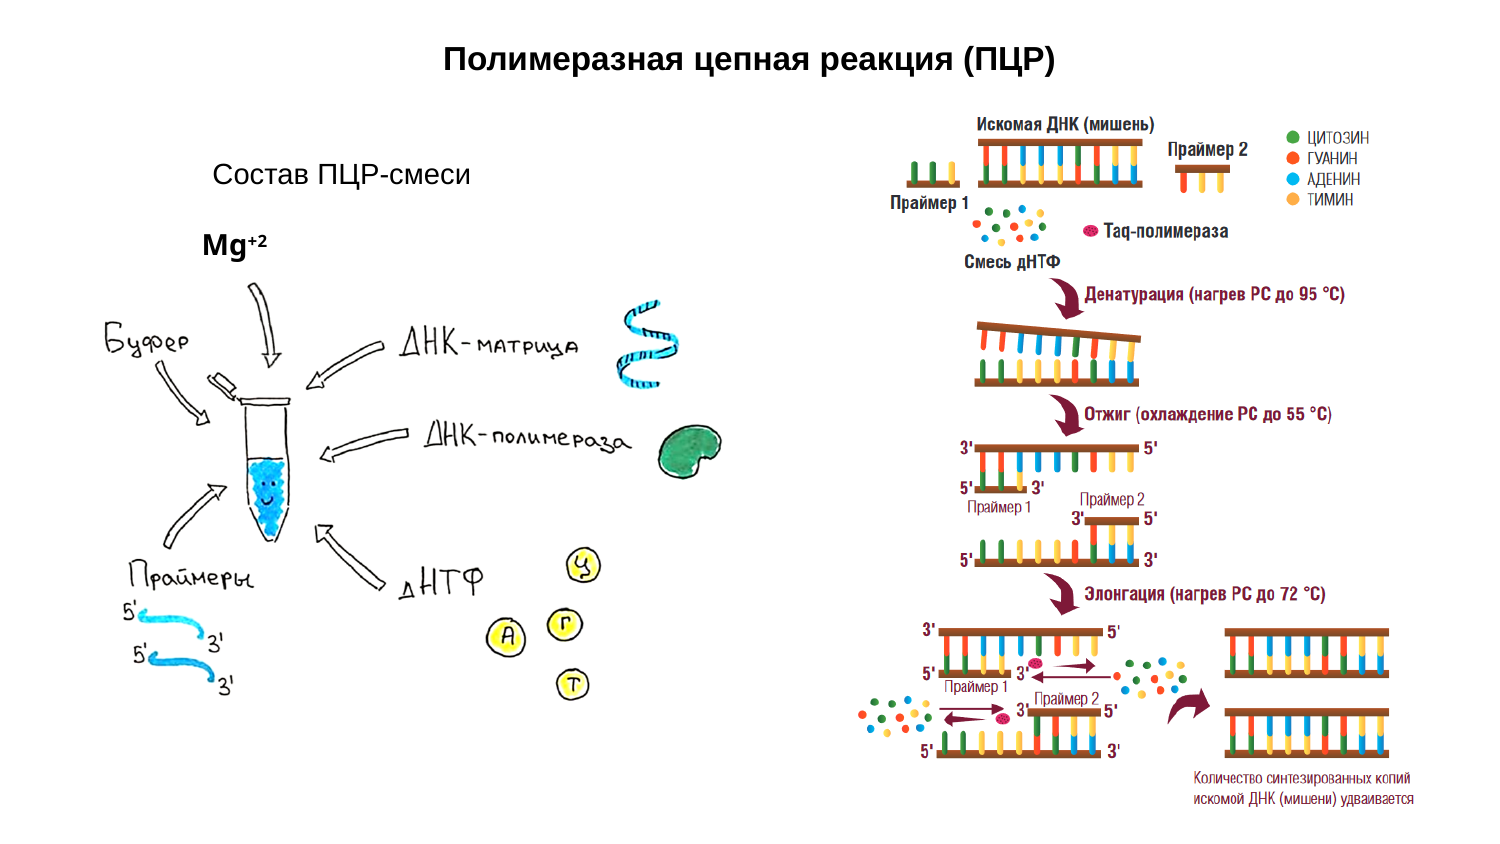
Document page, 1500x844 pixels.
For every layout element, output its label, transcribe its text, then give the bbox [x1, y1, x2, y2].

text_box Полимеразная цепная реакция (ПЦР) [169, 22, 1331, 93]
picture [828, 95, 1435, 822]
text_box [97, 147, 730, 702]
